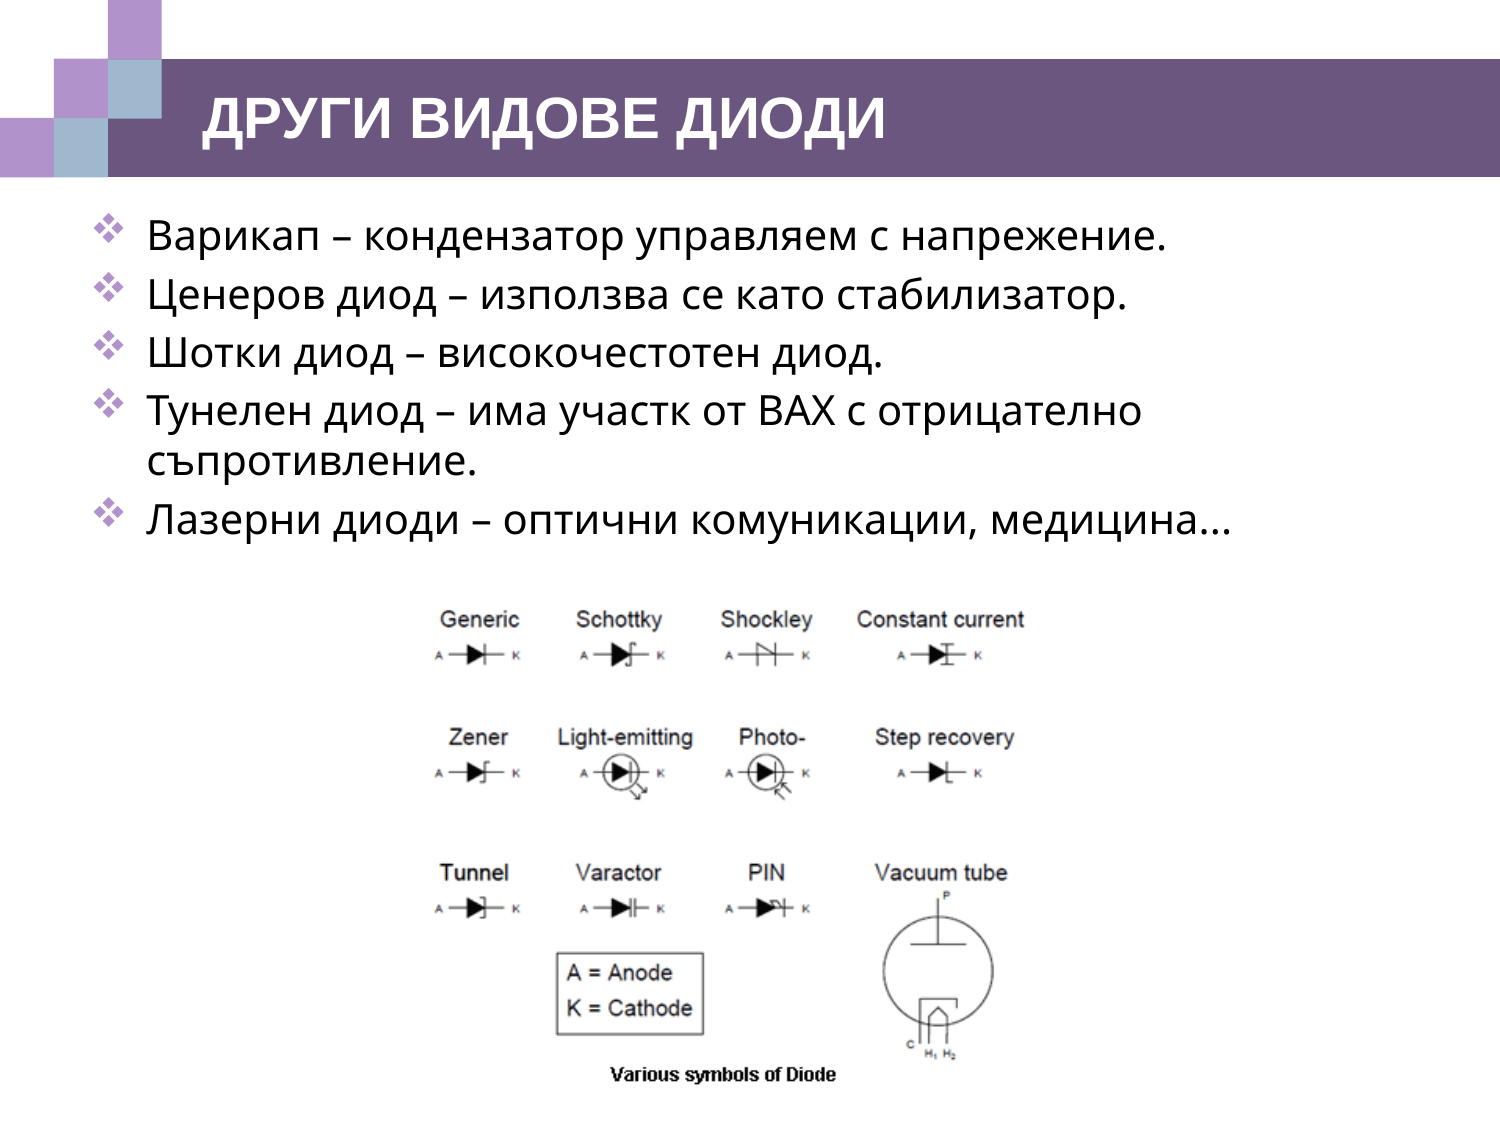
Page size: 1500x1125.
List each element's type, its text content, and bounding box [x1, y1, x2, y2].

picture [399, 562, 1052, 1094]
title ДРУГИ ВИДОВЕ ДИОДИ [187, 74, 1401, 156]
list Варикап – кондензатор управляем с напрежение. Ценеров диод – използва се като стабилизатор. Шотки диод – високочестотен диод. Тунелен диод – има участк от ВАХ с отрицателно съпротивление. Лазерни диоди – оптични комуникации, медицина... [74, 201, 1500, 1063]
